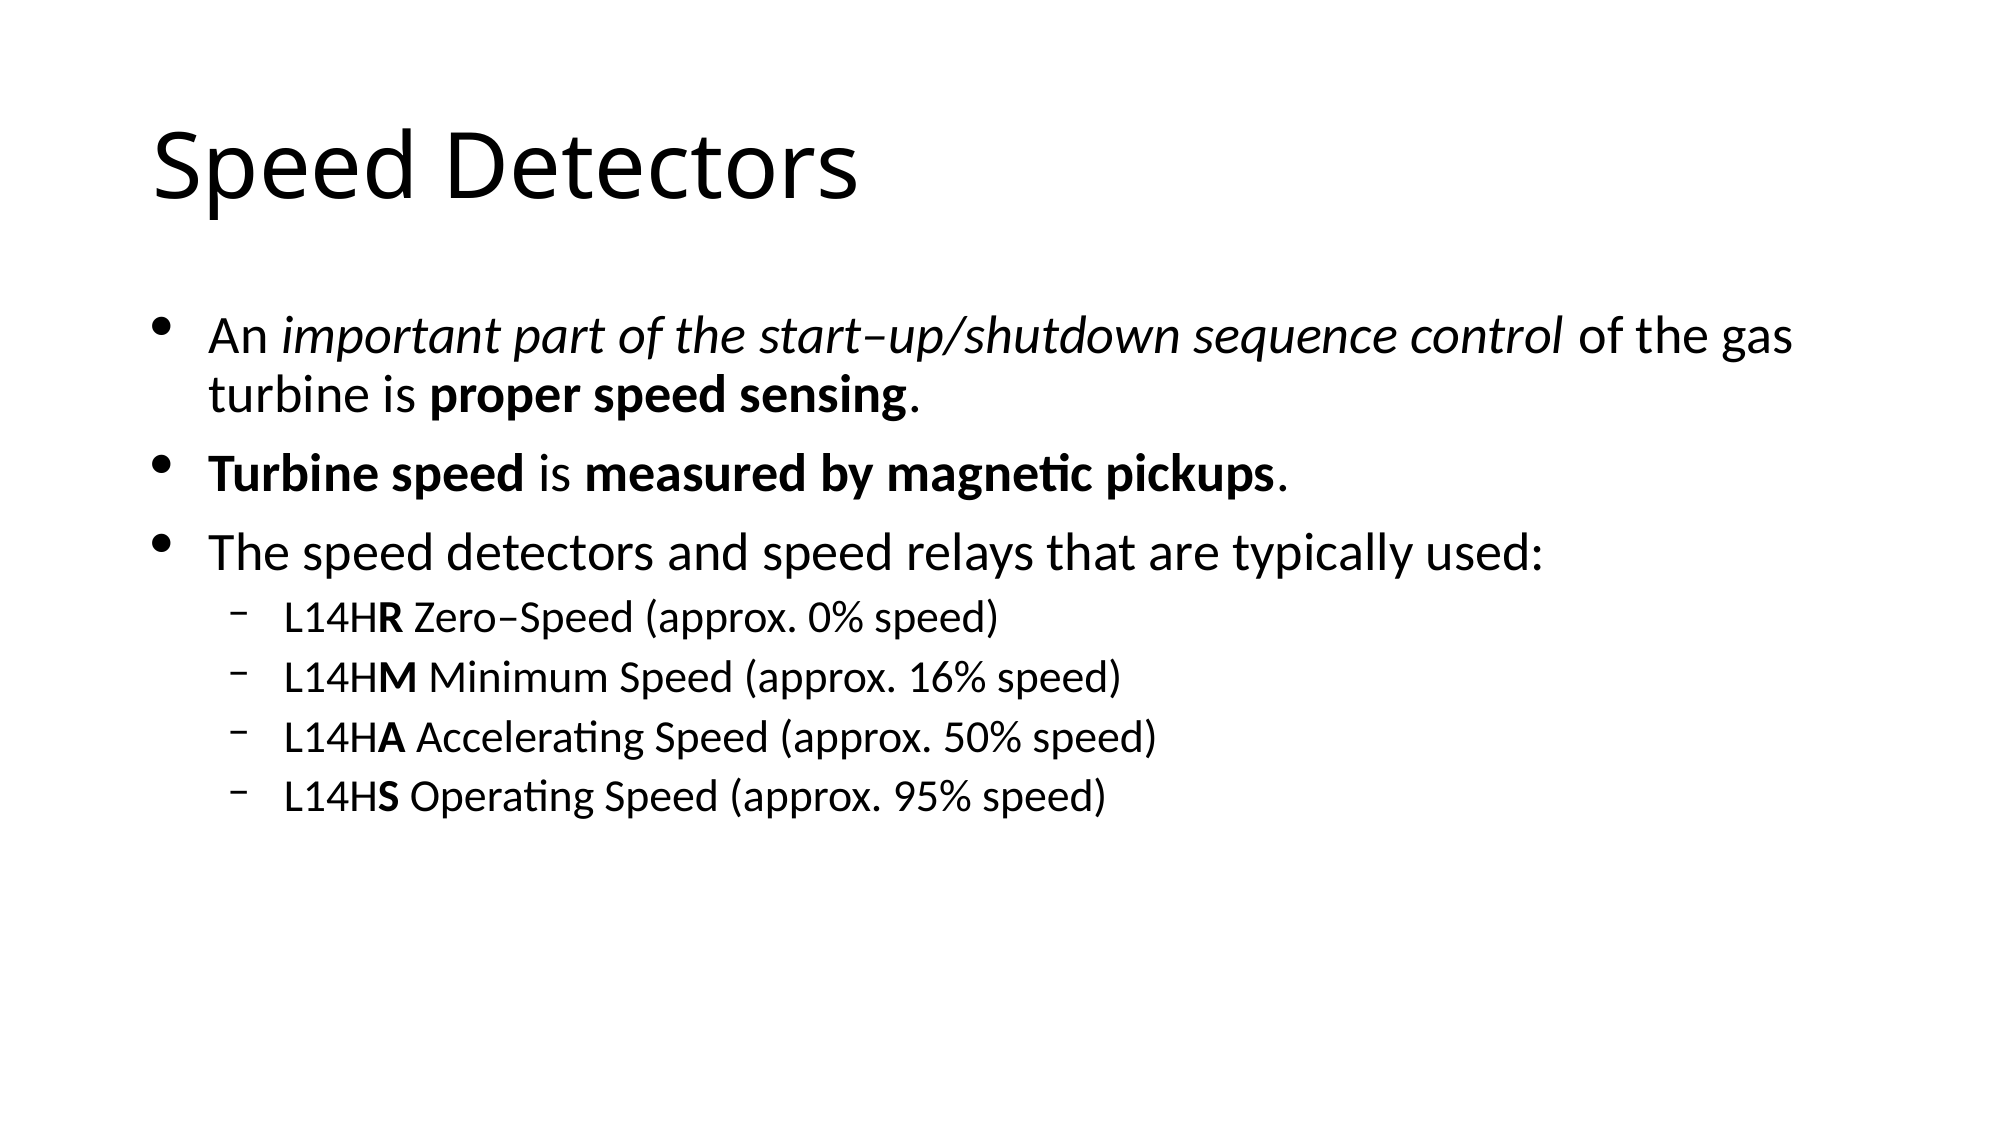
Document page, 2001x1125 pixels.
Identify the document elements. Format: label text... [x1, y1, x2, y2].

list An important part of the start–up/shutdown sequence control of the gas turbine is proper speed sensing. Turbine speed is measured by magnetic pickups. The speed detectors and speed relays that are typically used: L14HR Zero–Speed (approx. 0% speed) L14HM Minimum Speed (approx. 16% speed) L14HA Accelerating Speed (approx. 50% speed) L14HS Operating Speed (approx. 95% speed) [137, 299, 1863, 1014]
title Speed Detectors [137, 59, 1863, 278]
